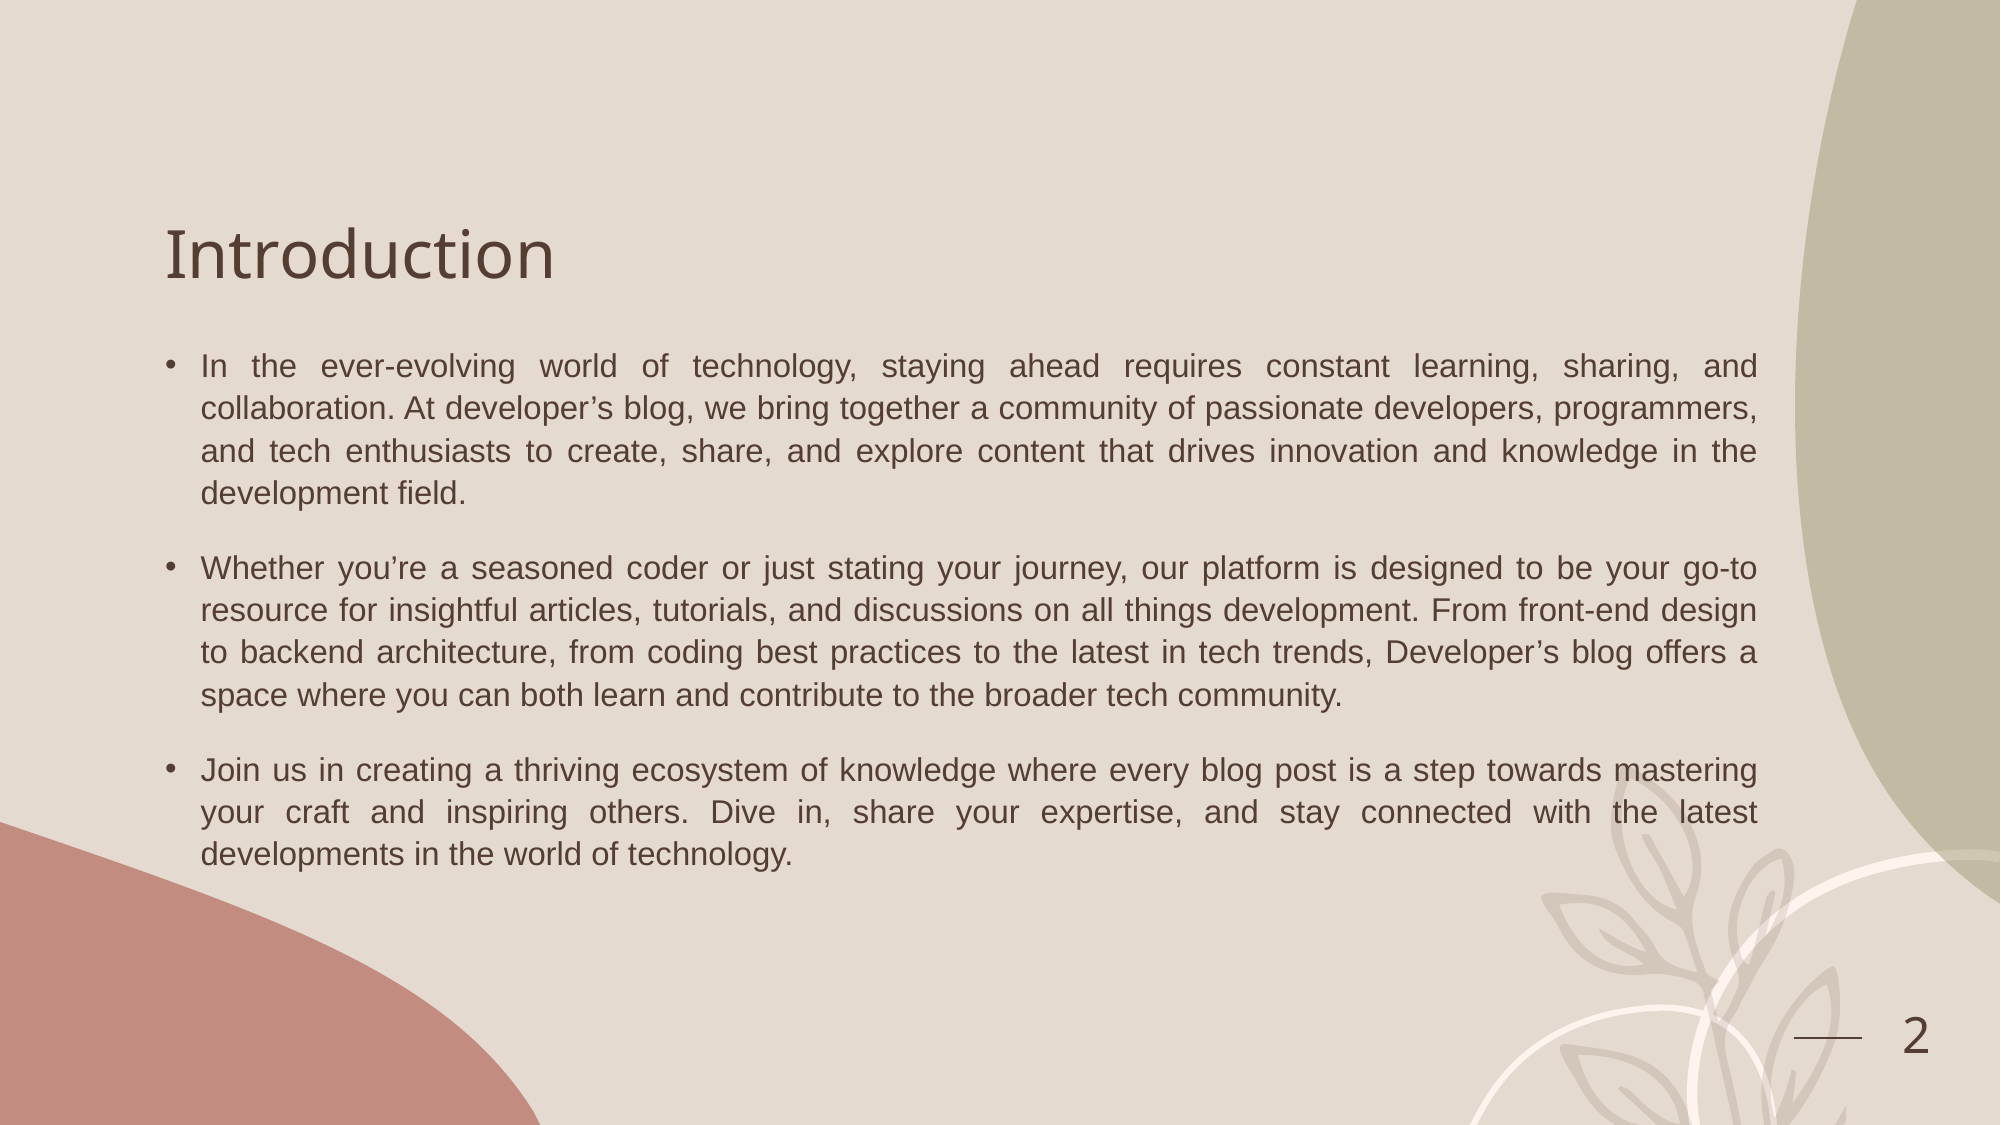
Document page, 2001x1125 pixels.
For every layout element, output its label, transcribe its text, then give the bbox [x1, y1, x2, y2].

slide_number 2 [1862, 964, 1971, 1112]
list In the ever-evolving world of technology, staying ahead requires constant learning, sharing, and collaboration. At developer’s blog, we bring together a community of passionate developers, programmers, and tech enthusiasts to create, share, and explore content that drives innovation and knowledge in the development field. Whether you’re a seasoned coder or just stating your journey, our platform is designed to be your go-to resource for insightful articles, tutorials, and discussions on all things development. From front-end design to backend architecture, from coding best practices to the latest in tech trends, Developer’s blog offers a space where you can both learn and contribute to the broader tech community. Join us in creating a thriving ecosystem of knowledge where every blog post is a step towards mastering your craft and inspiring others. Dive in, share your expertise, and stay connected with the latest developments in the world of technology. [150, 334, 1776, 886]
title Introduction [150, 149, 1386, 300]
